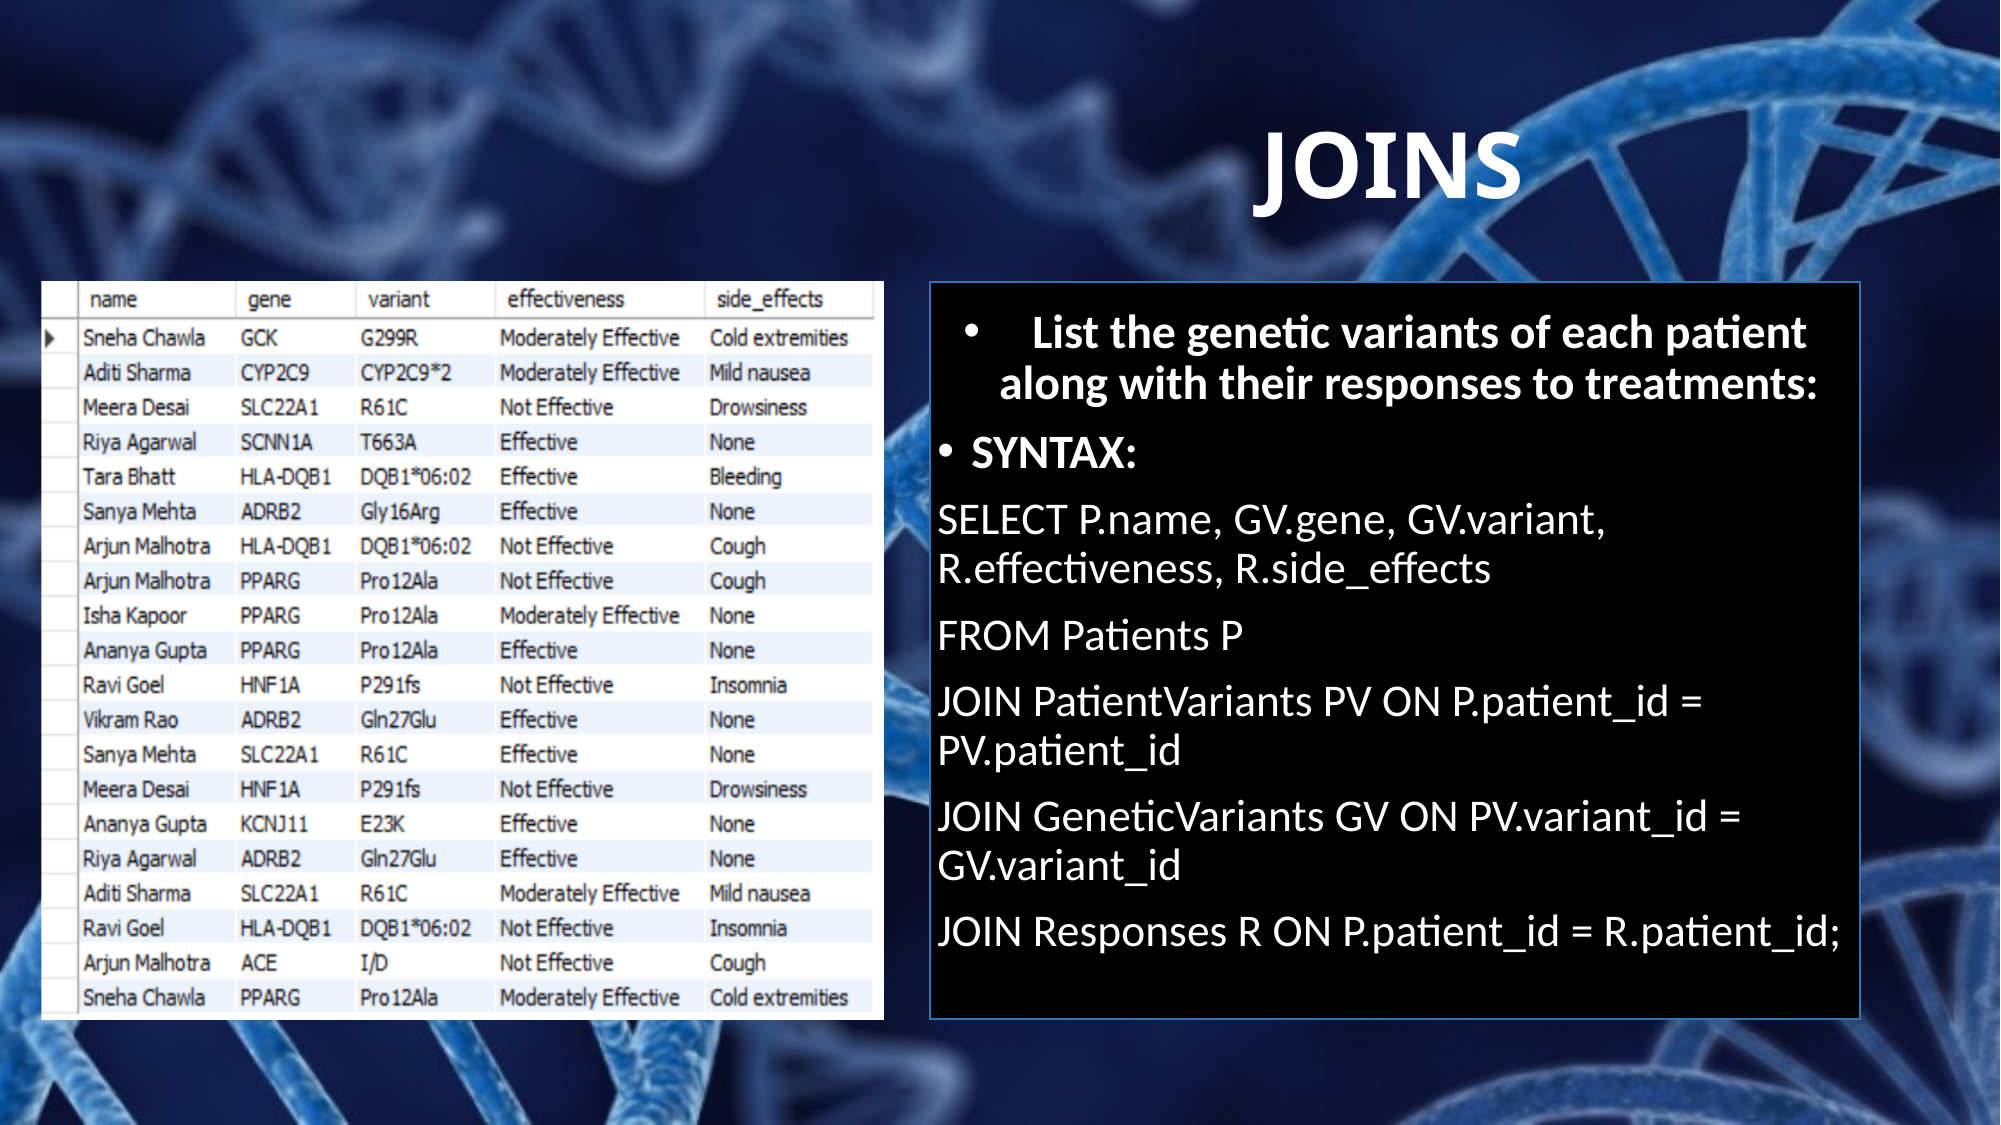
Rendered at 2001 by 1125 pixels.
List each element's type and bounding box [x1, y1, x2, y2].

text_box [41, 281, 884, 1020]
picture [0, 0, 2000, 1125]
